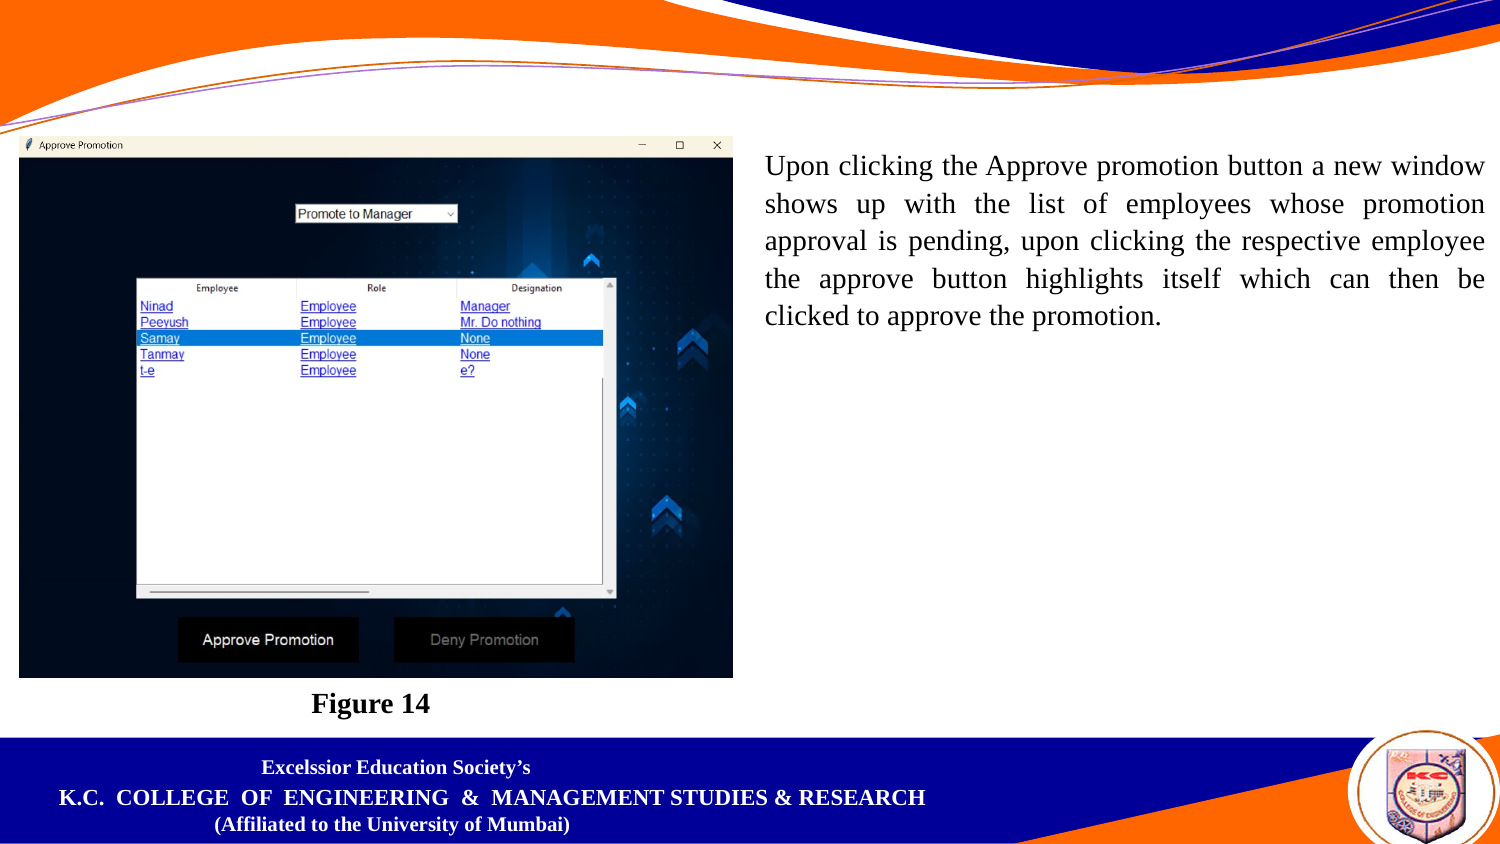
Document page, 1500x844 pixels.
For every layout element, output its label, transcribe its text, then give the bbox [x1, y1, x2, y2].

picture [19, 136, 734, 678]
text_box Upon clicking the Approve promotion button a new window shows up with the list of employees whose promotion approval is pending, upon clicking the respective employee the approve button highlights itself which can then be clicked to approve the promotion. [749, 136, 1500, 339]
text_box Figure 14 [296, 685, 456, 728]
picture [1347, 721, 1500, 844]
